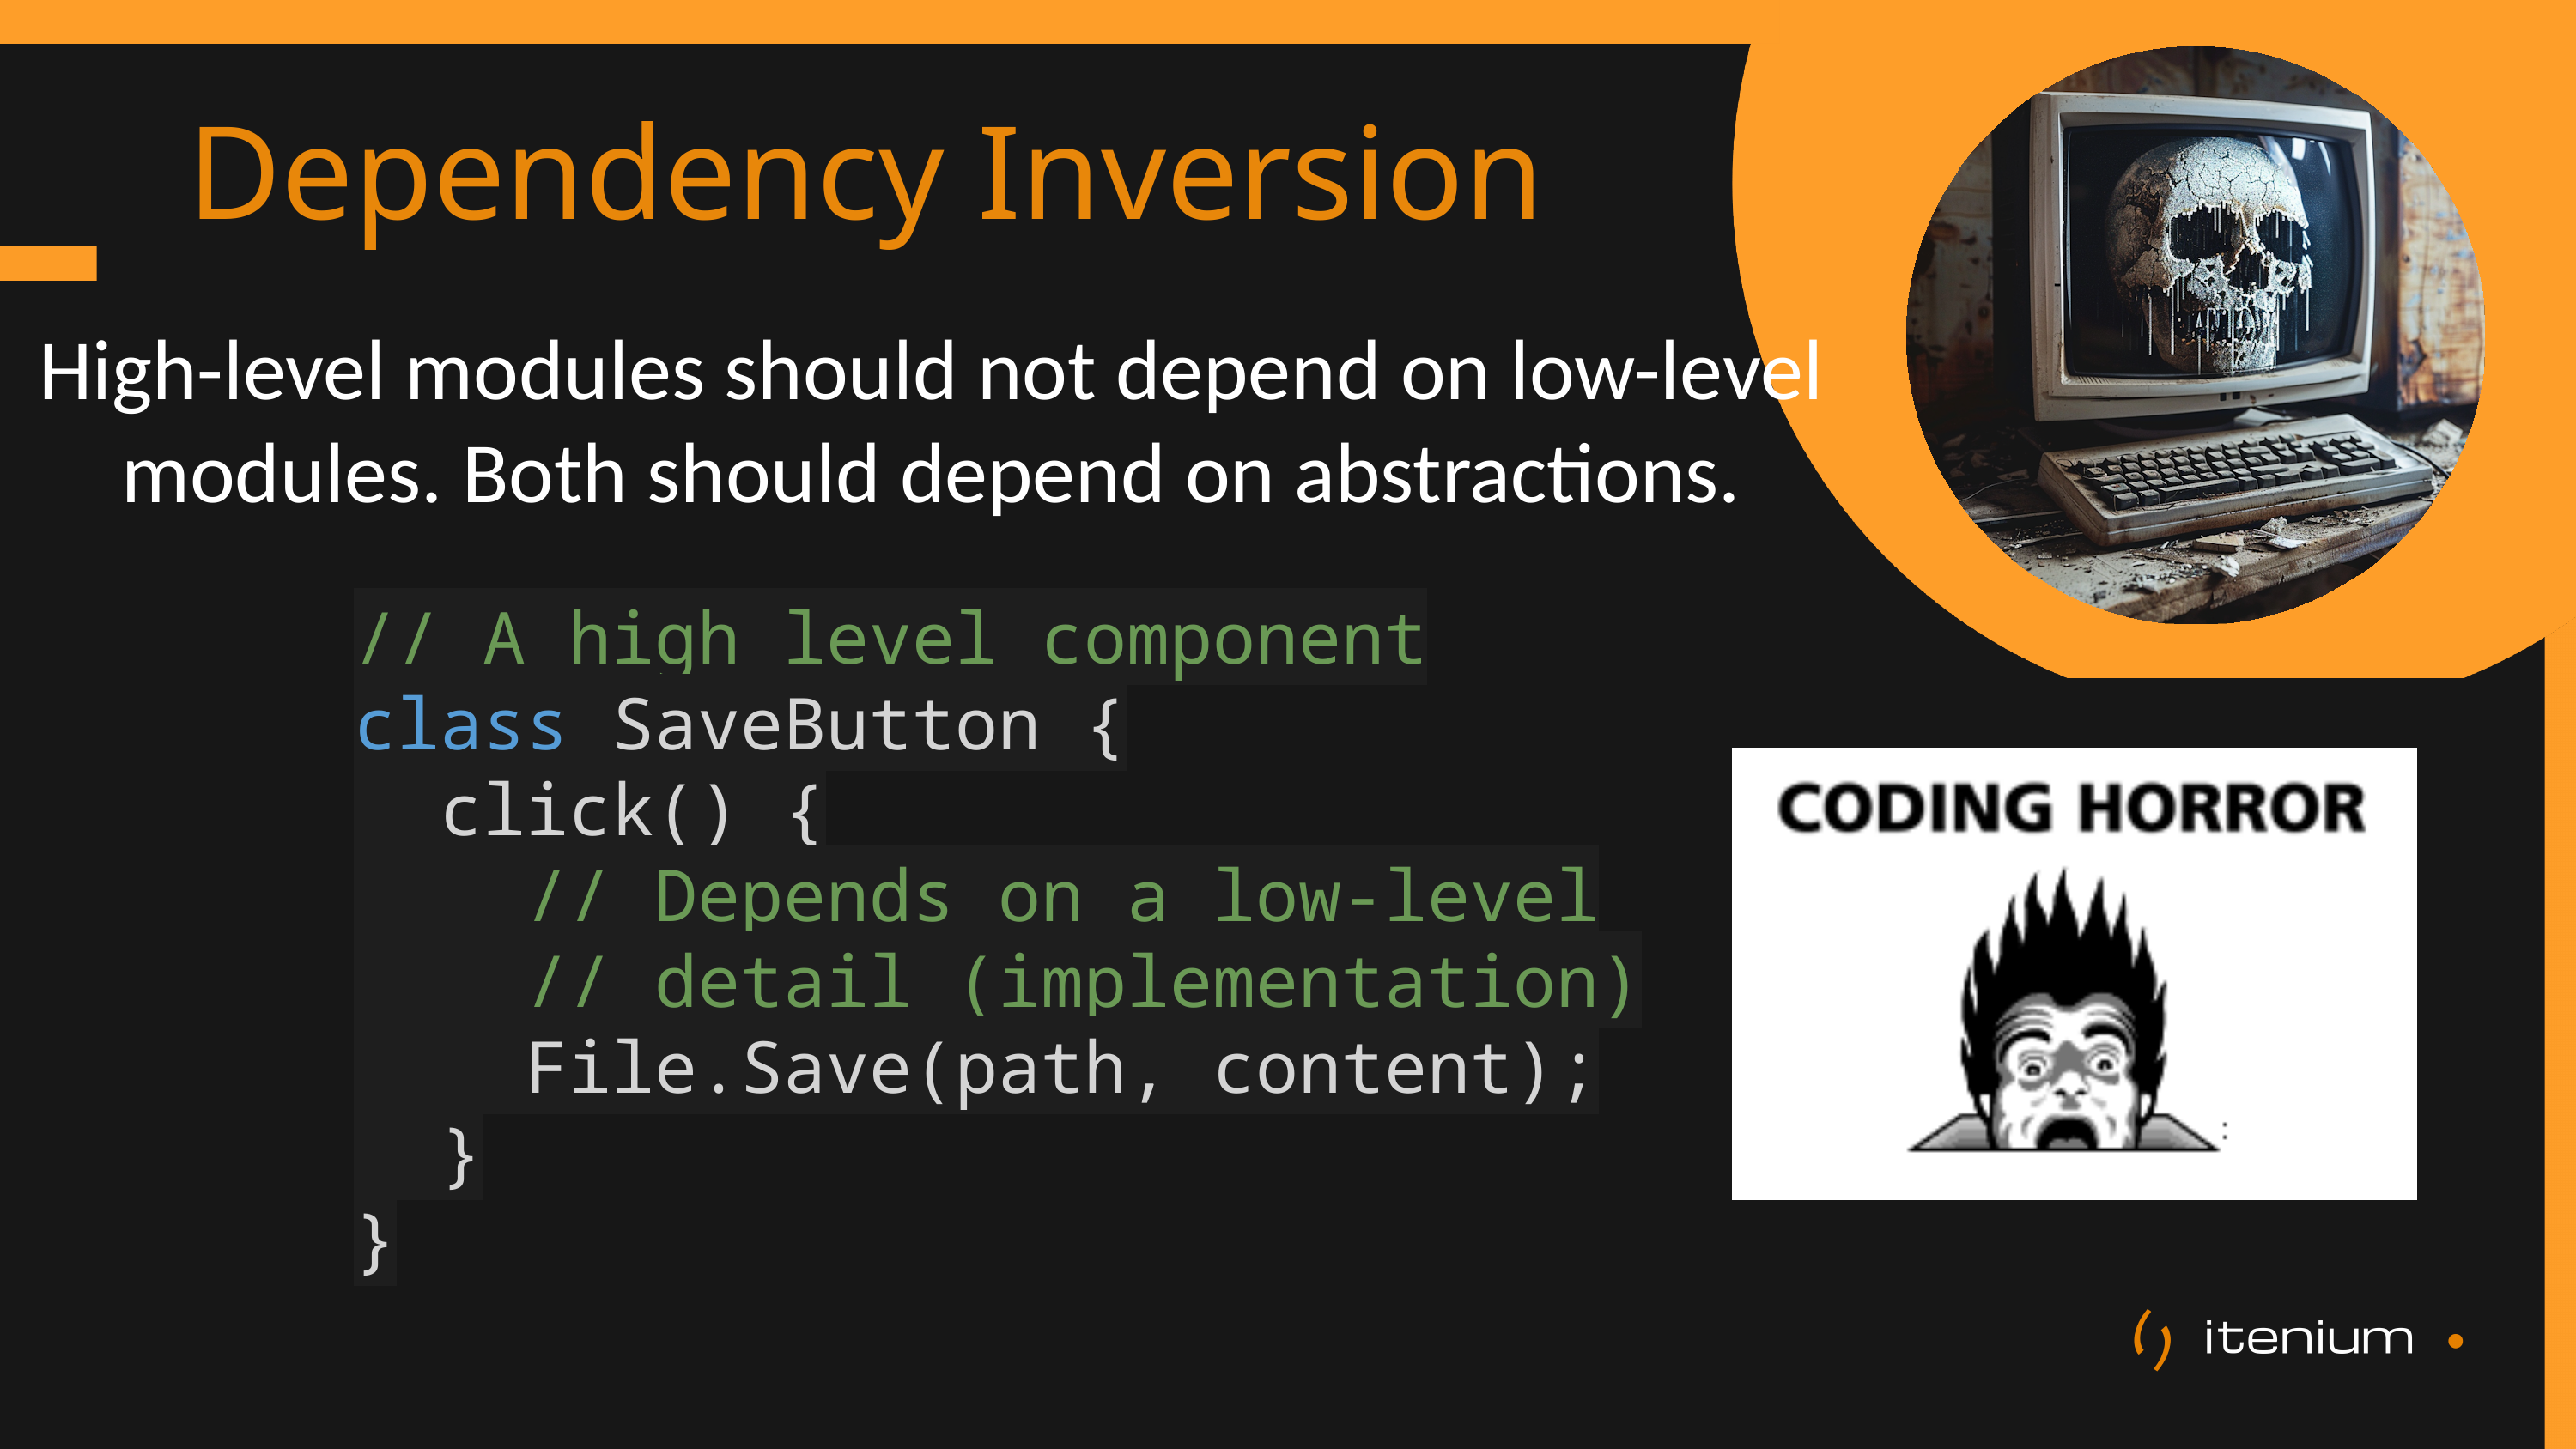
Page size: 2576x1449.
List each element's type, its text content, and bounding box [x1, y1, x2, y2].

text_box High-level modules should not depend on low-level modules. Both should depend on abstractions. [21, 307, 1728, 527]
picture [0, 245, 97, 281]
text_box Dependency Inversion [0, 71, 1728, 246]
picture [2111, 1288, 2487, 1391]
text_box // A high level component class SaveButton { click() { // Depends on a low-level // detail (implementation) File.Save(path, content); } } [341, 585, 1898, 1286]
picture [0, 0, 2576, 1449]
